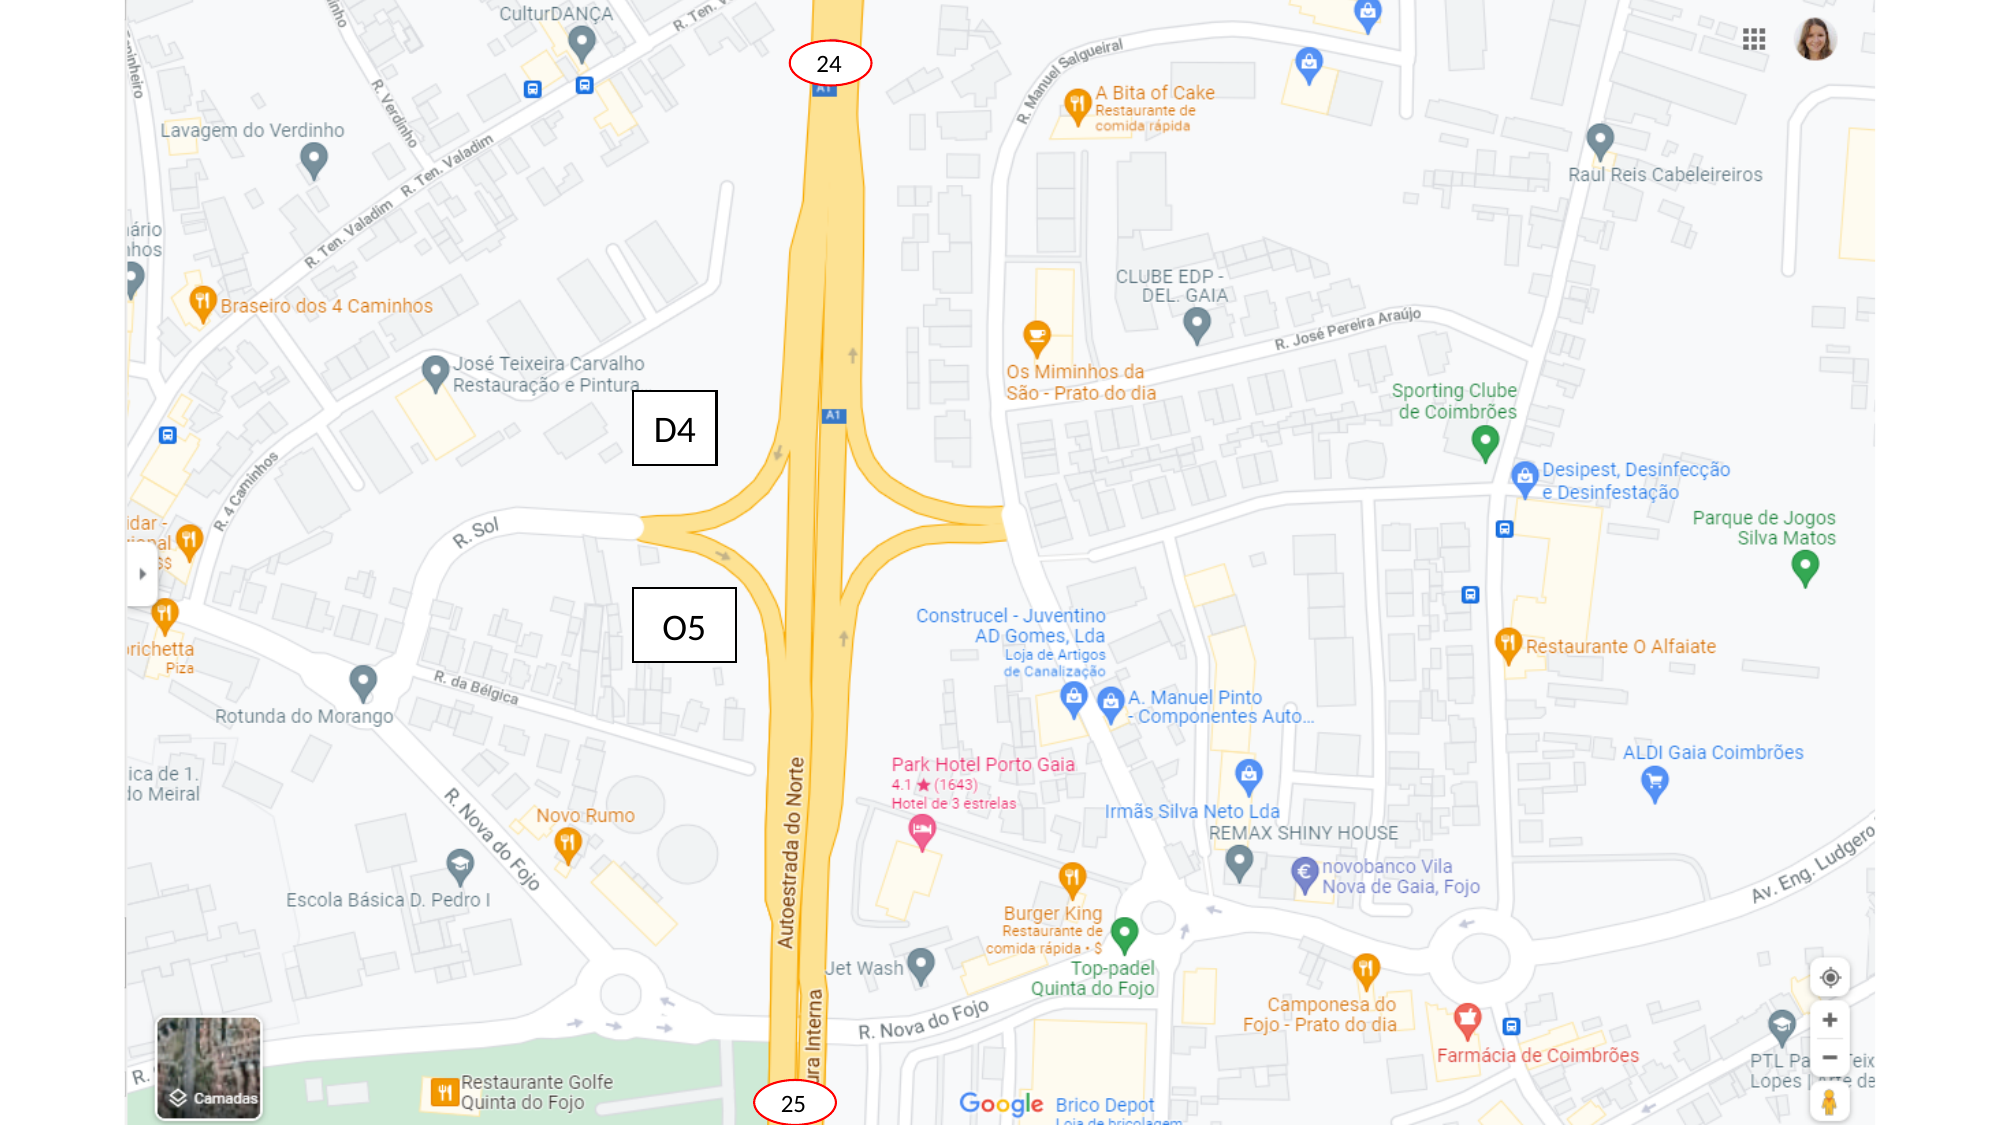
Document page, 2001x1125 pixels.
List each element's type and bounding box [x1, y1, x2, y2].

picture [124, 0, 1876, 1125]
